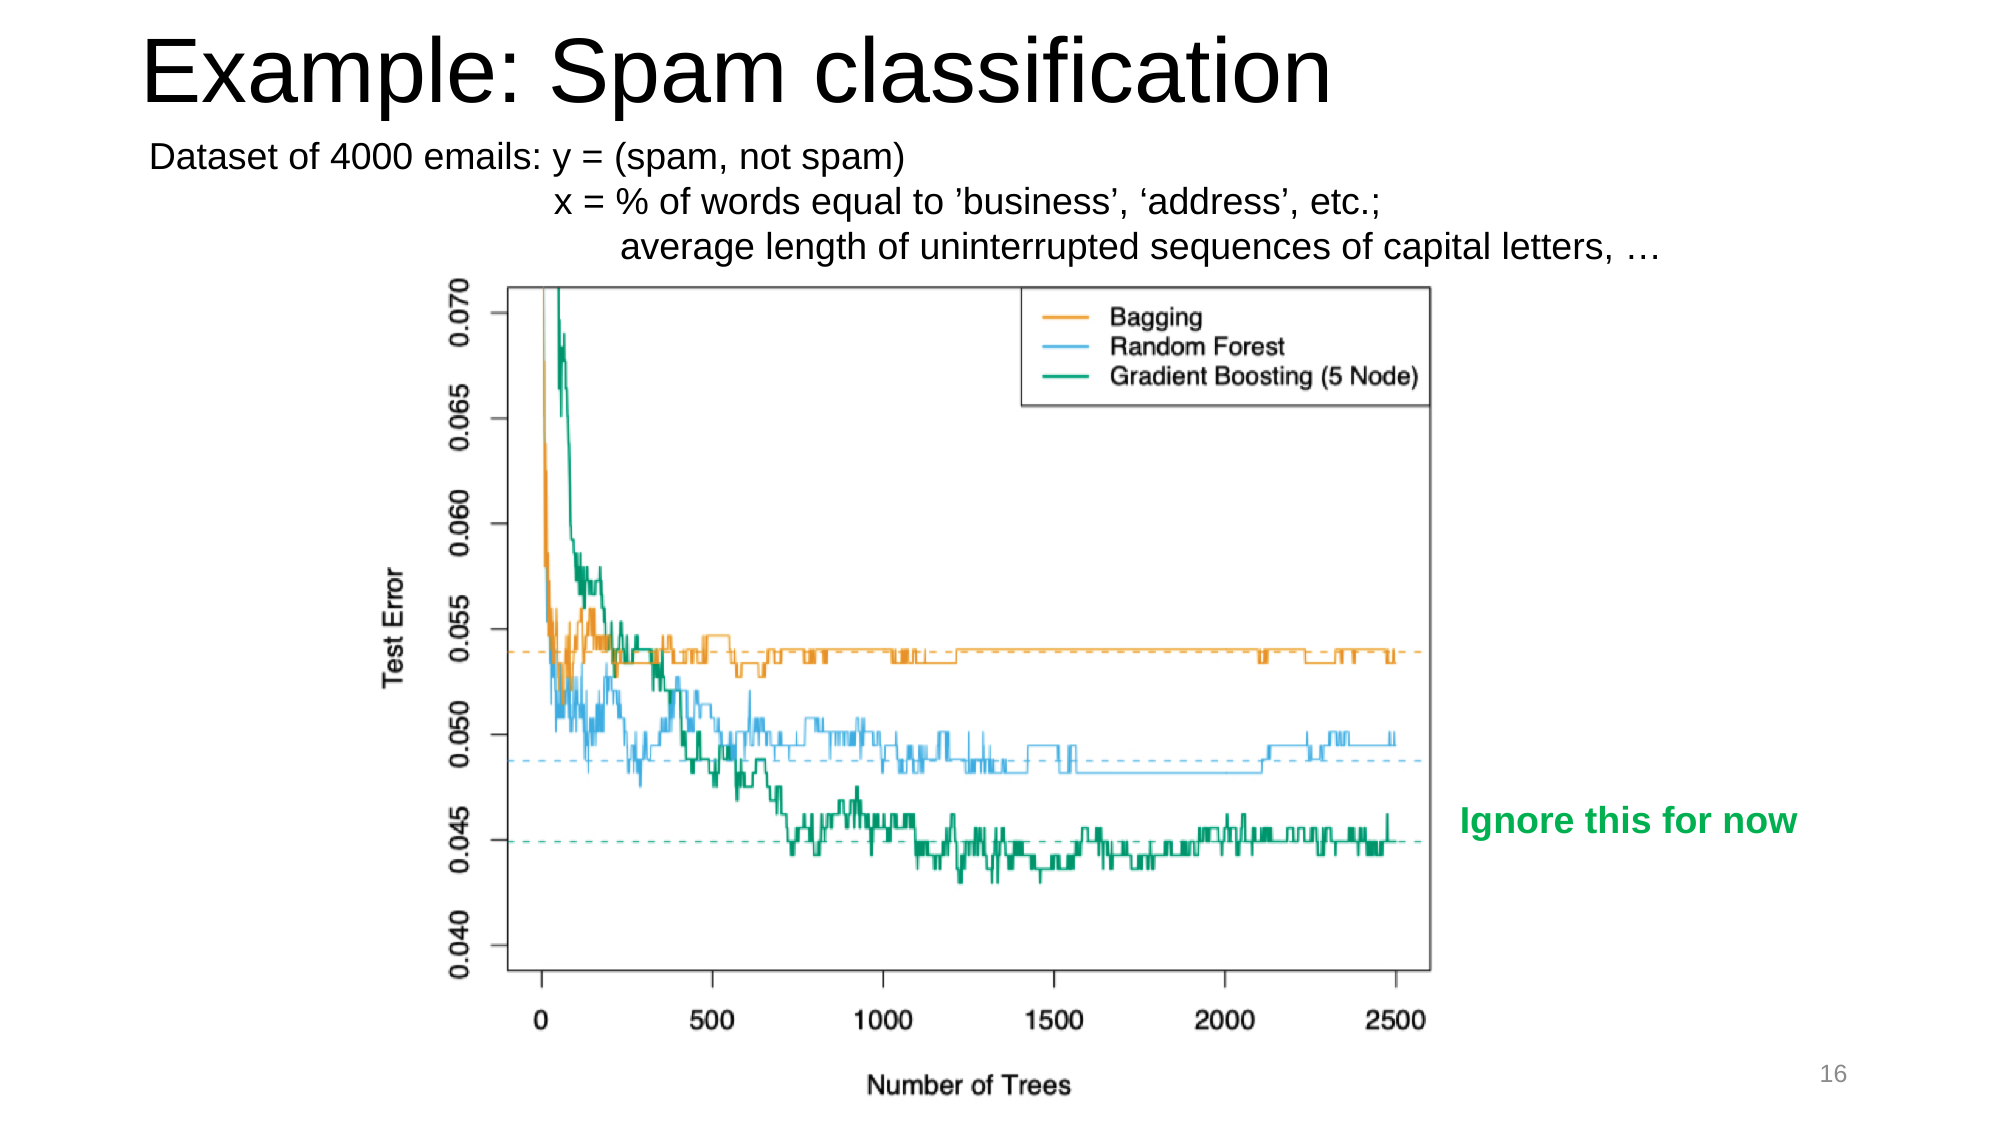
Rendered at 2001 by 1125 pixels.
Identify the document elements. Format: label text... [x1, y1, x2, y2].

text_box Ignore this for now [1445, 788, 1814, 849]
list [367, 275, 1444, 1109]
text_box Dataset of 4000 emails: y = (spam, not spam) x = % of words equal to ’business’, ‘address’, etc.; average length of uninterrupted sequences of capital letters, … [134, 124, 1678, 274]
title Example: Spam classification [125, 0, 1851, 182]
slide_number 16 [1444, 1042, 1863, 1103]
